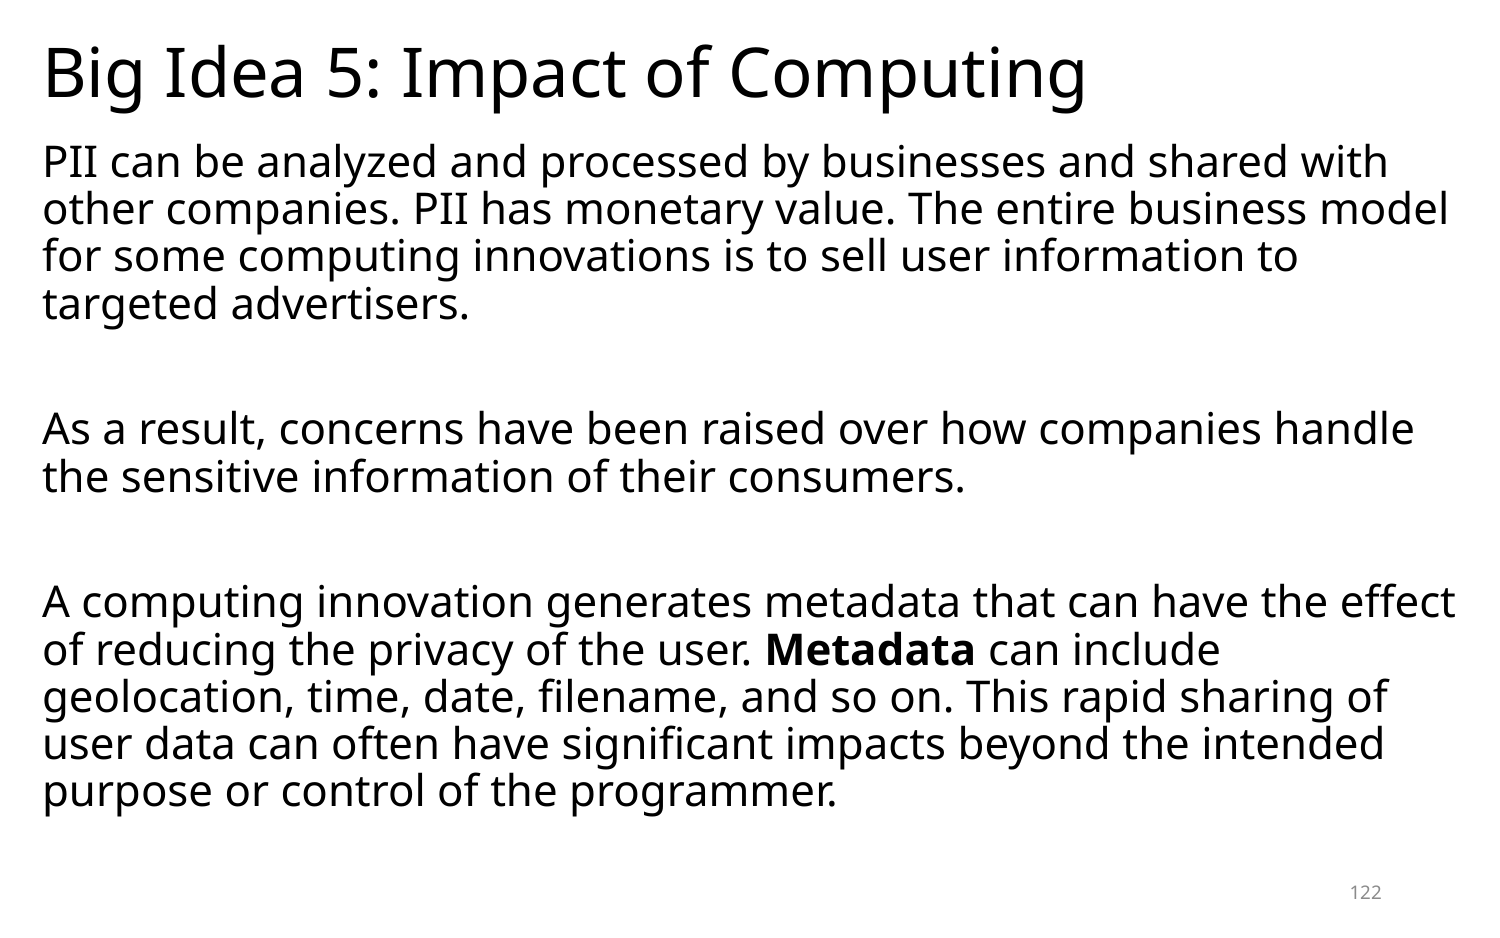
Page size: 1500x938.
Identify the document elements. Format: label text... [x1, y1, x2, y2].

title Big Idea 5: Impact of Computing [26, 18, 1321, 132]
list ﻿PII can be analyzed and processed by businesses and shared with other companies.﻿ PII has monetary value. The entire business model for some computing innovations is to sell user information to targeted advertisers. ﻿ As a result, concerns have been raised over how companies handle the sensitive information of their consumers. ﻿A computing innovation generates metadata that can have the effect of reducing the privacy of the user. Metadata can include geolocation, time, date, filename, and so on. This rapid sharing of user data can often have significant impacts beyond the intended purpose or control of the programmer. [26, 132, 1473, 919]
slide_number 122 [1059, 868, 1397, 919]
